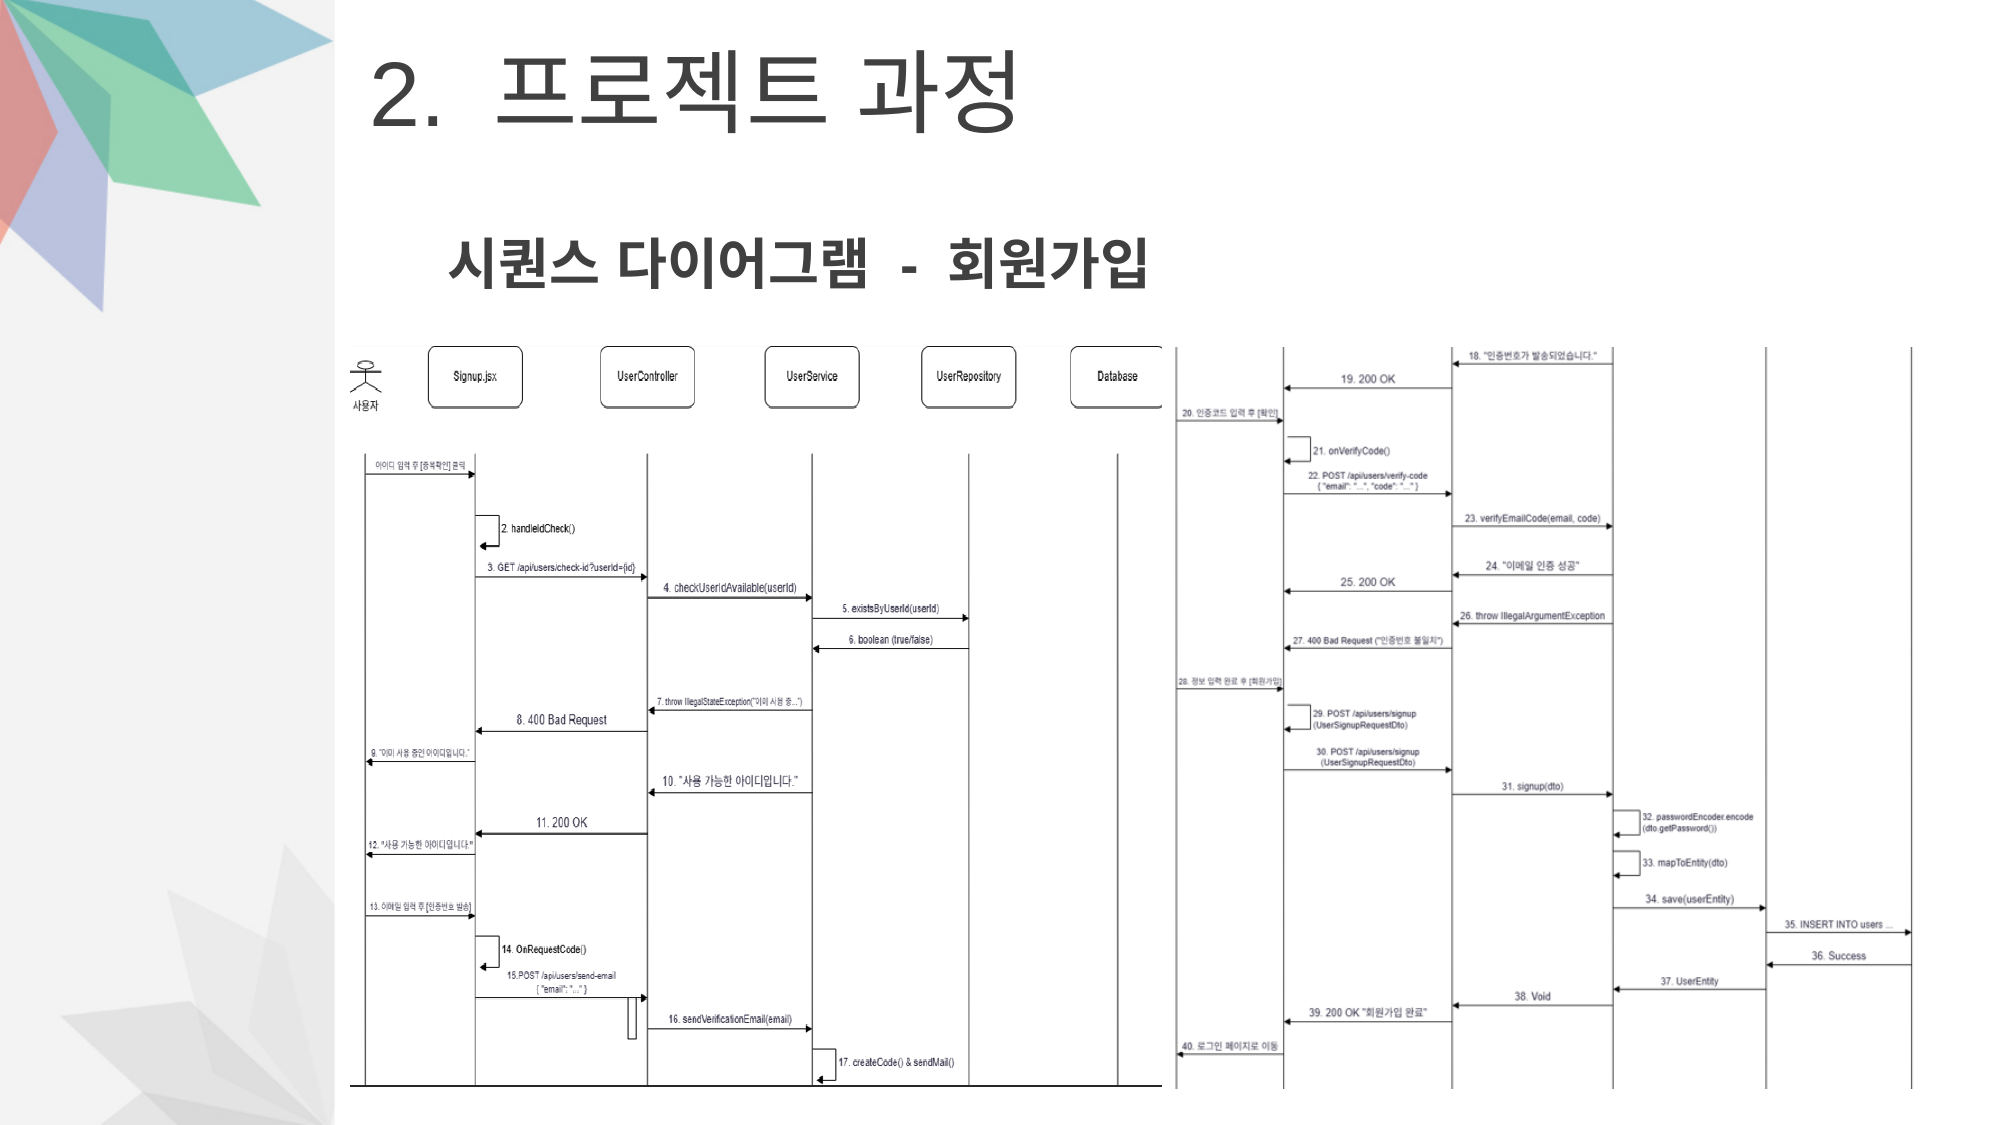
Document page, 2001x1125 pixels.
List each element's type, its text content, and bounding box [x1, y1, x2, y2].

picture [0, 0, 2001, 1125]
list 시퀀스 다이어그램 - 회원가입 [432, 216, 1945, 317]
title 2. 프로젝트 과정 [354, 0, 2000, 194]
